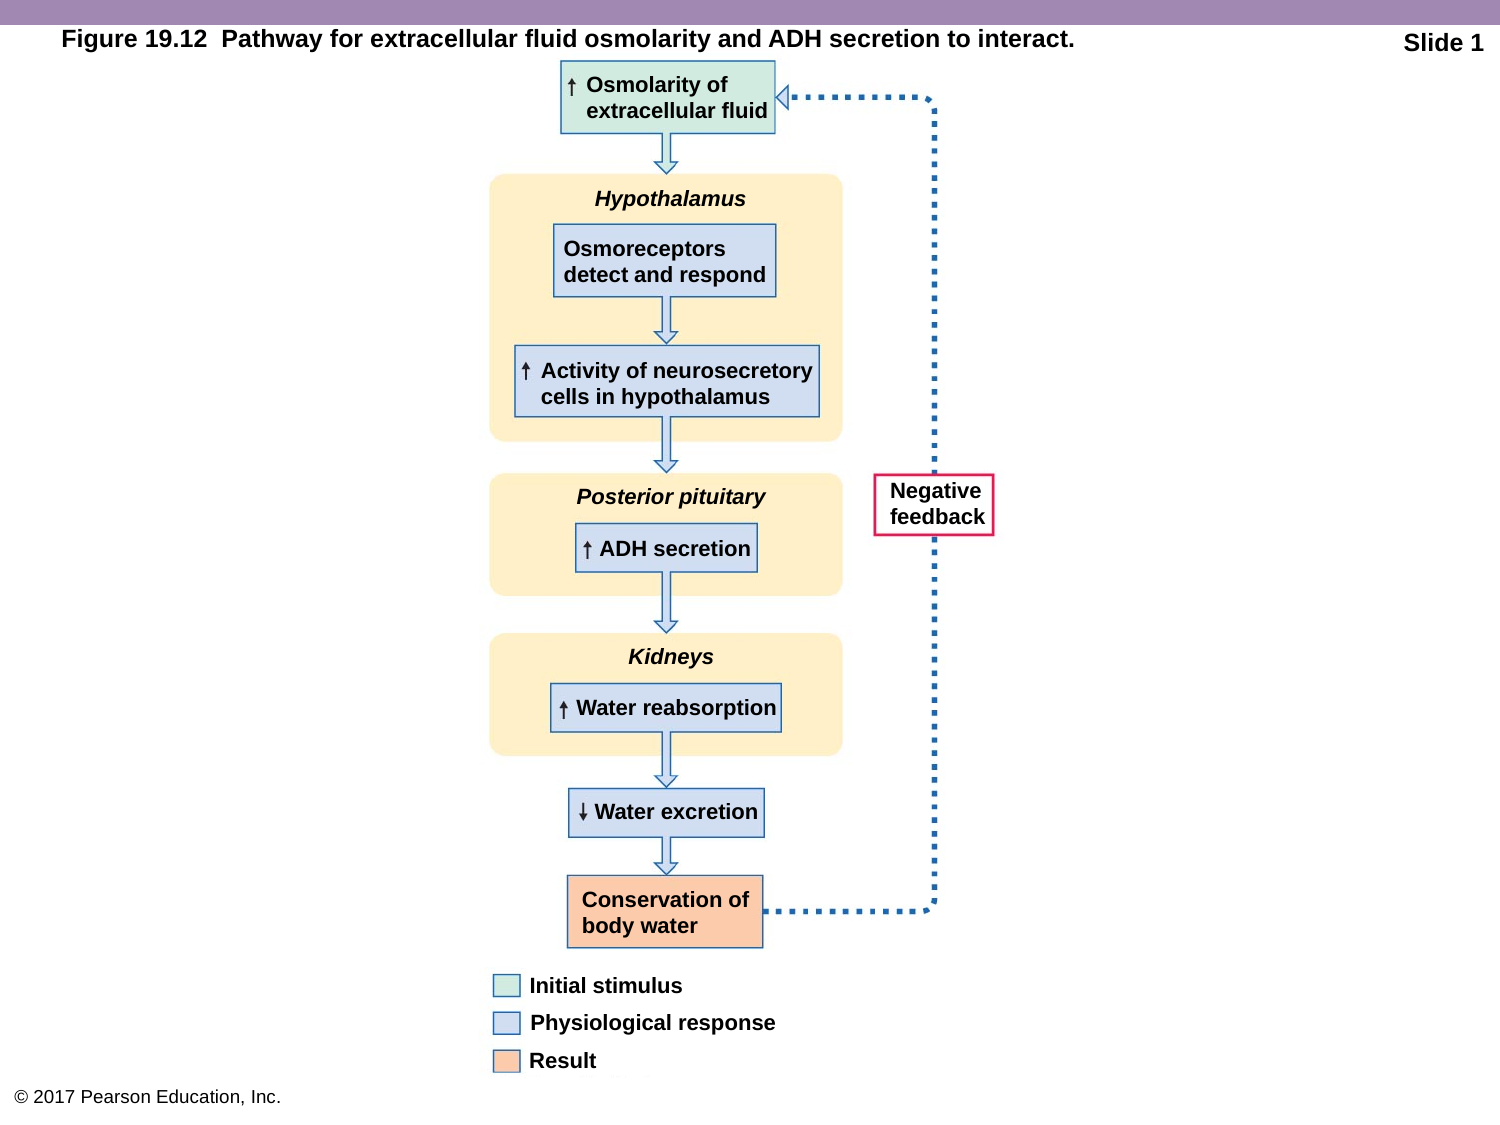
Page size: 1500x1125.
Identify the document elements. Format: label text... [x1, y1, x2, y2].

title Figure 19.12 Pathway for extracellular fluid osmolarity and ADH secretion to interact. [46, 14, 1500, 61]
text_box Slide 1 [1388, 18, 1500, 64]
picture [478, 50, 1005, 1079]
